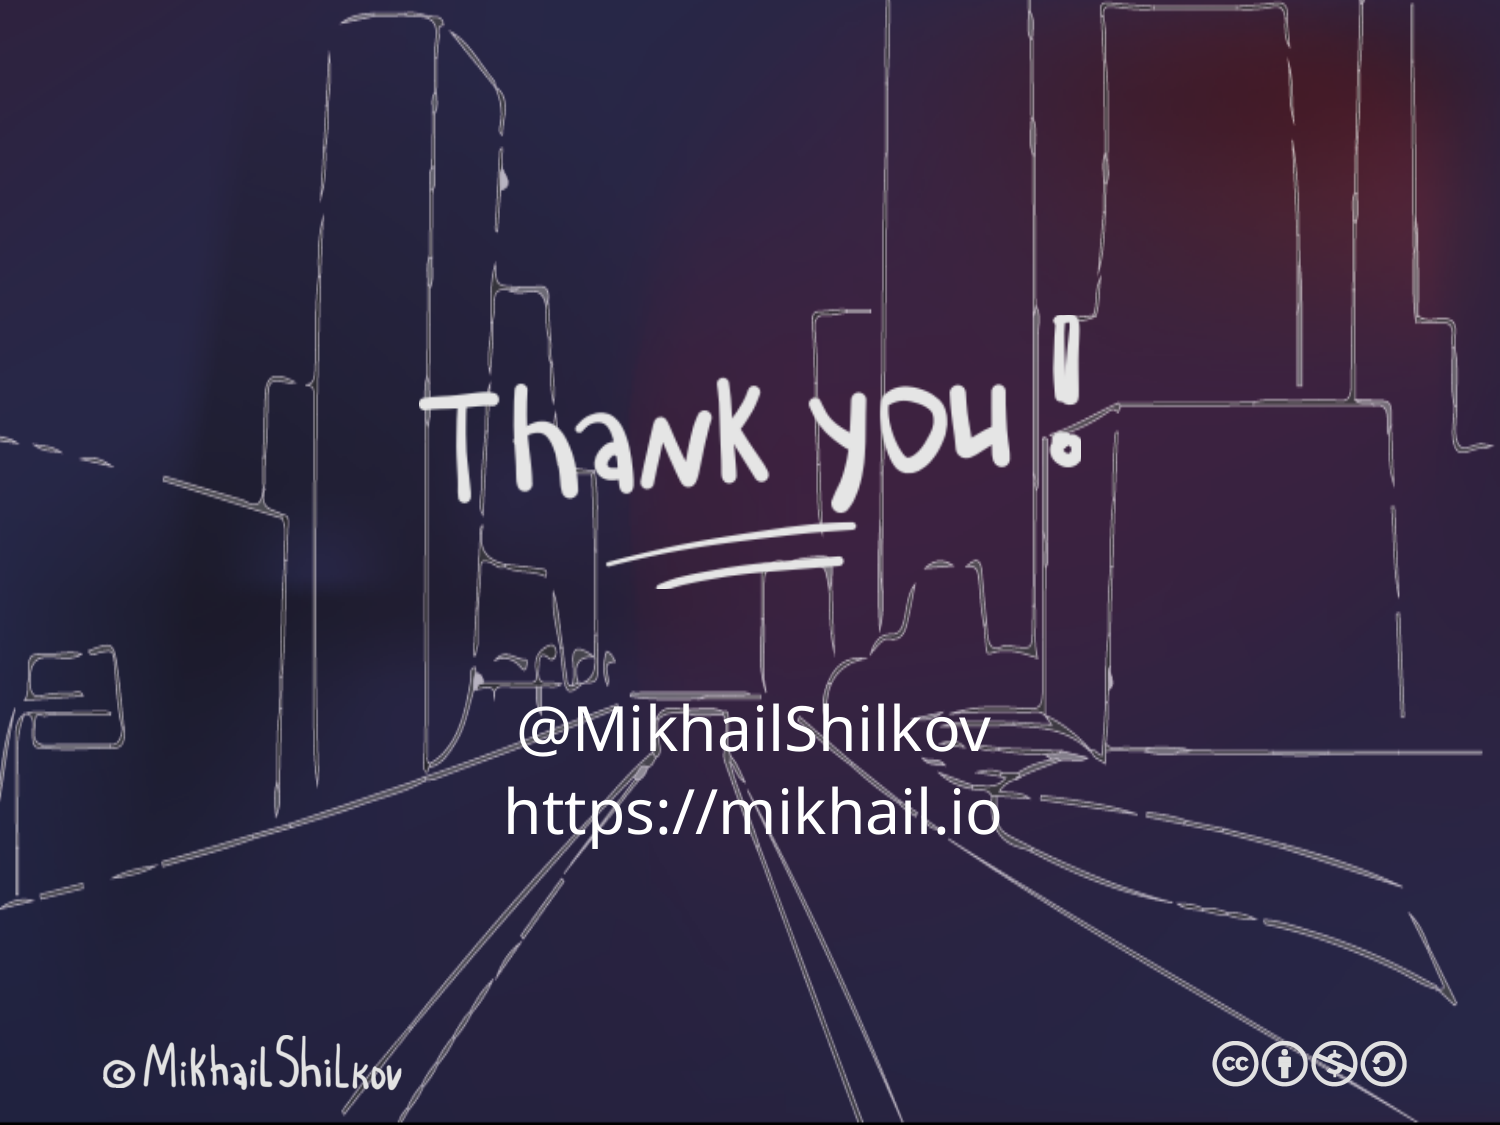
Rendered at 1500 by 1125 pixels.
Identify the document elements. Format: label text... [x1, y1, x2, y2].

picture [0, 0, 1500, 1125]
list @MikhailShilkov https://mikhail.io [191, 657, 1317, 856]
